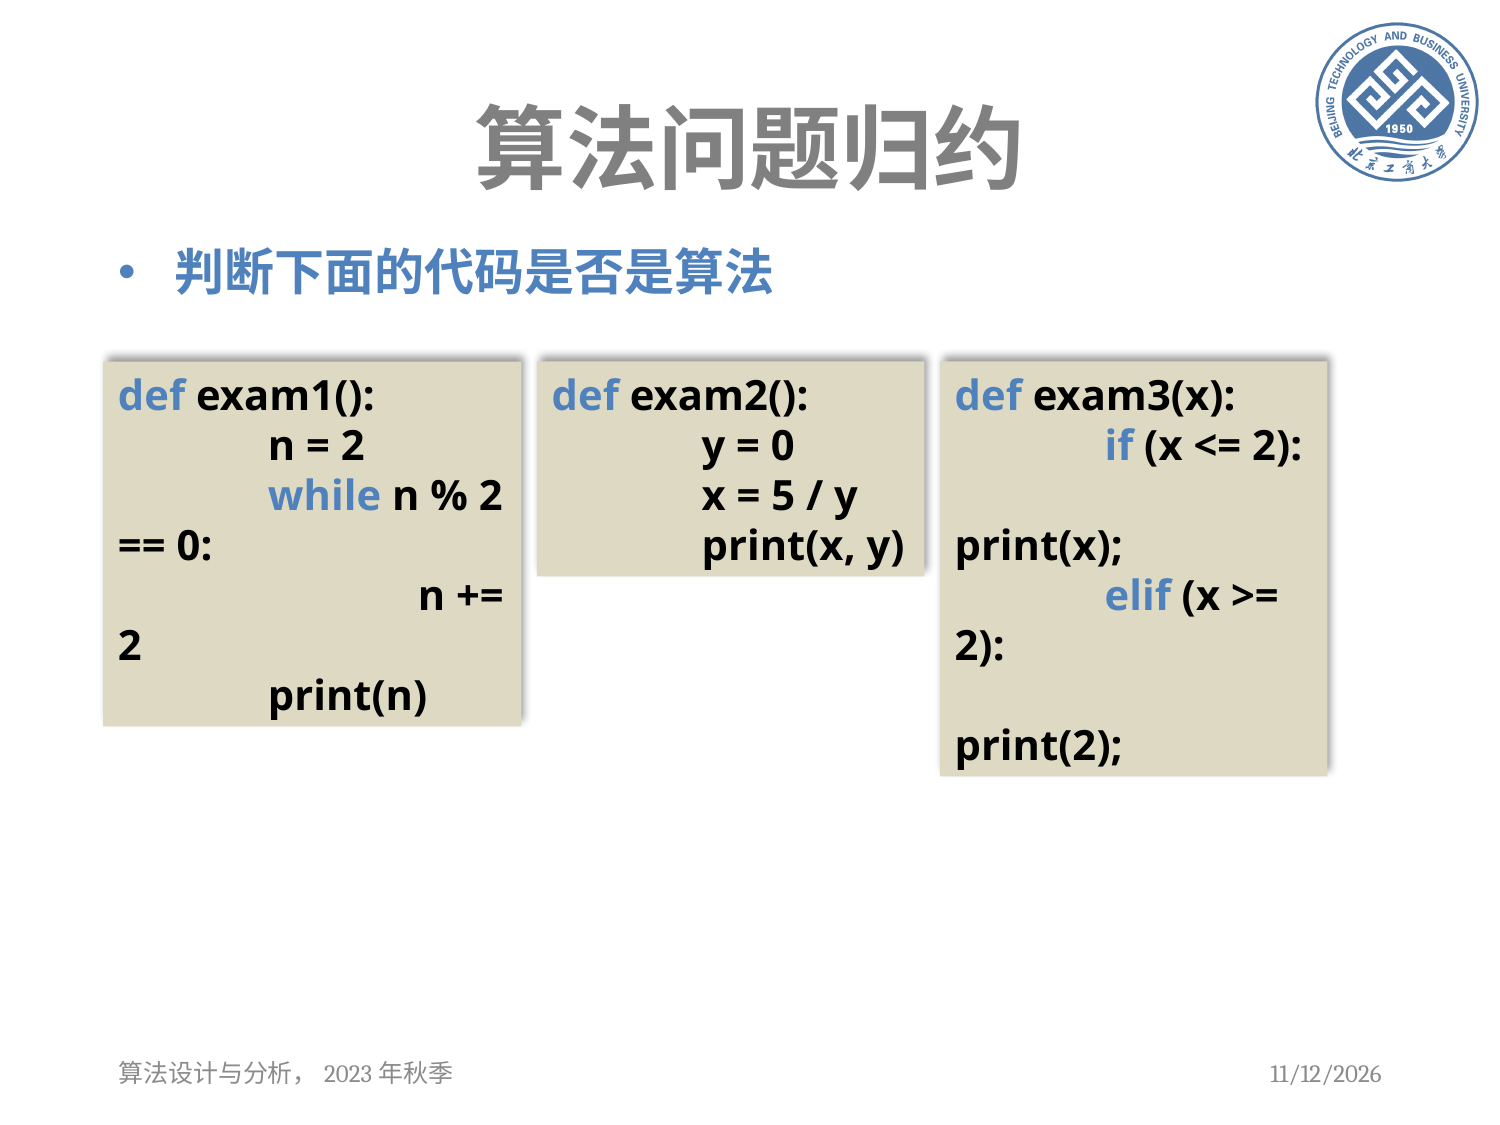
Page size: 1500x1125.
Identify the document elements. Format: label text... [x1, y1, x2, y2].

footer 算法设计与分析，2023年秋季 [103, 1042, 1004, 1103]
list 判断下面的代码是否是算法 [103, 239, 1397, 1019]
text_box def exam1(): n = 2 while n % 2 == 0: n += 2 print(n) [103, 361, 522, 727]
text_box def exam3(x): if (x <= 2): print(x); elif (x >= 2): print(2); [939, 361, 1328, 777]
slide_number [1059, 1042, 1397, 1103]
title 算法问题归约 [103, 87, 1397, 219]
text_box def exam2(): y = 0 x = 5 / y print(x, y) [536, 361, 925, 577]
